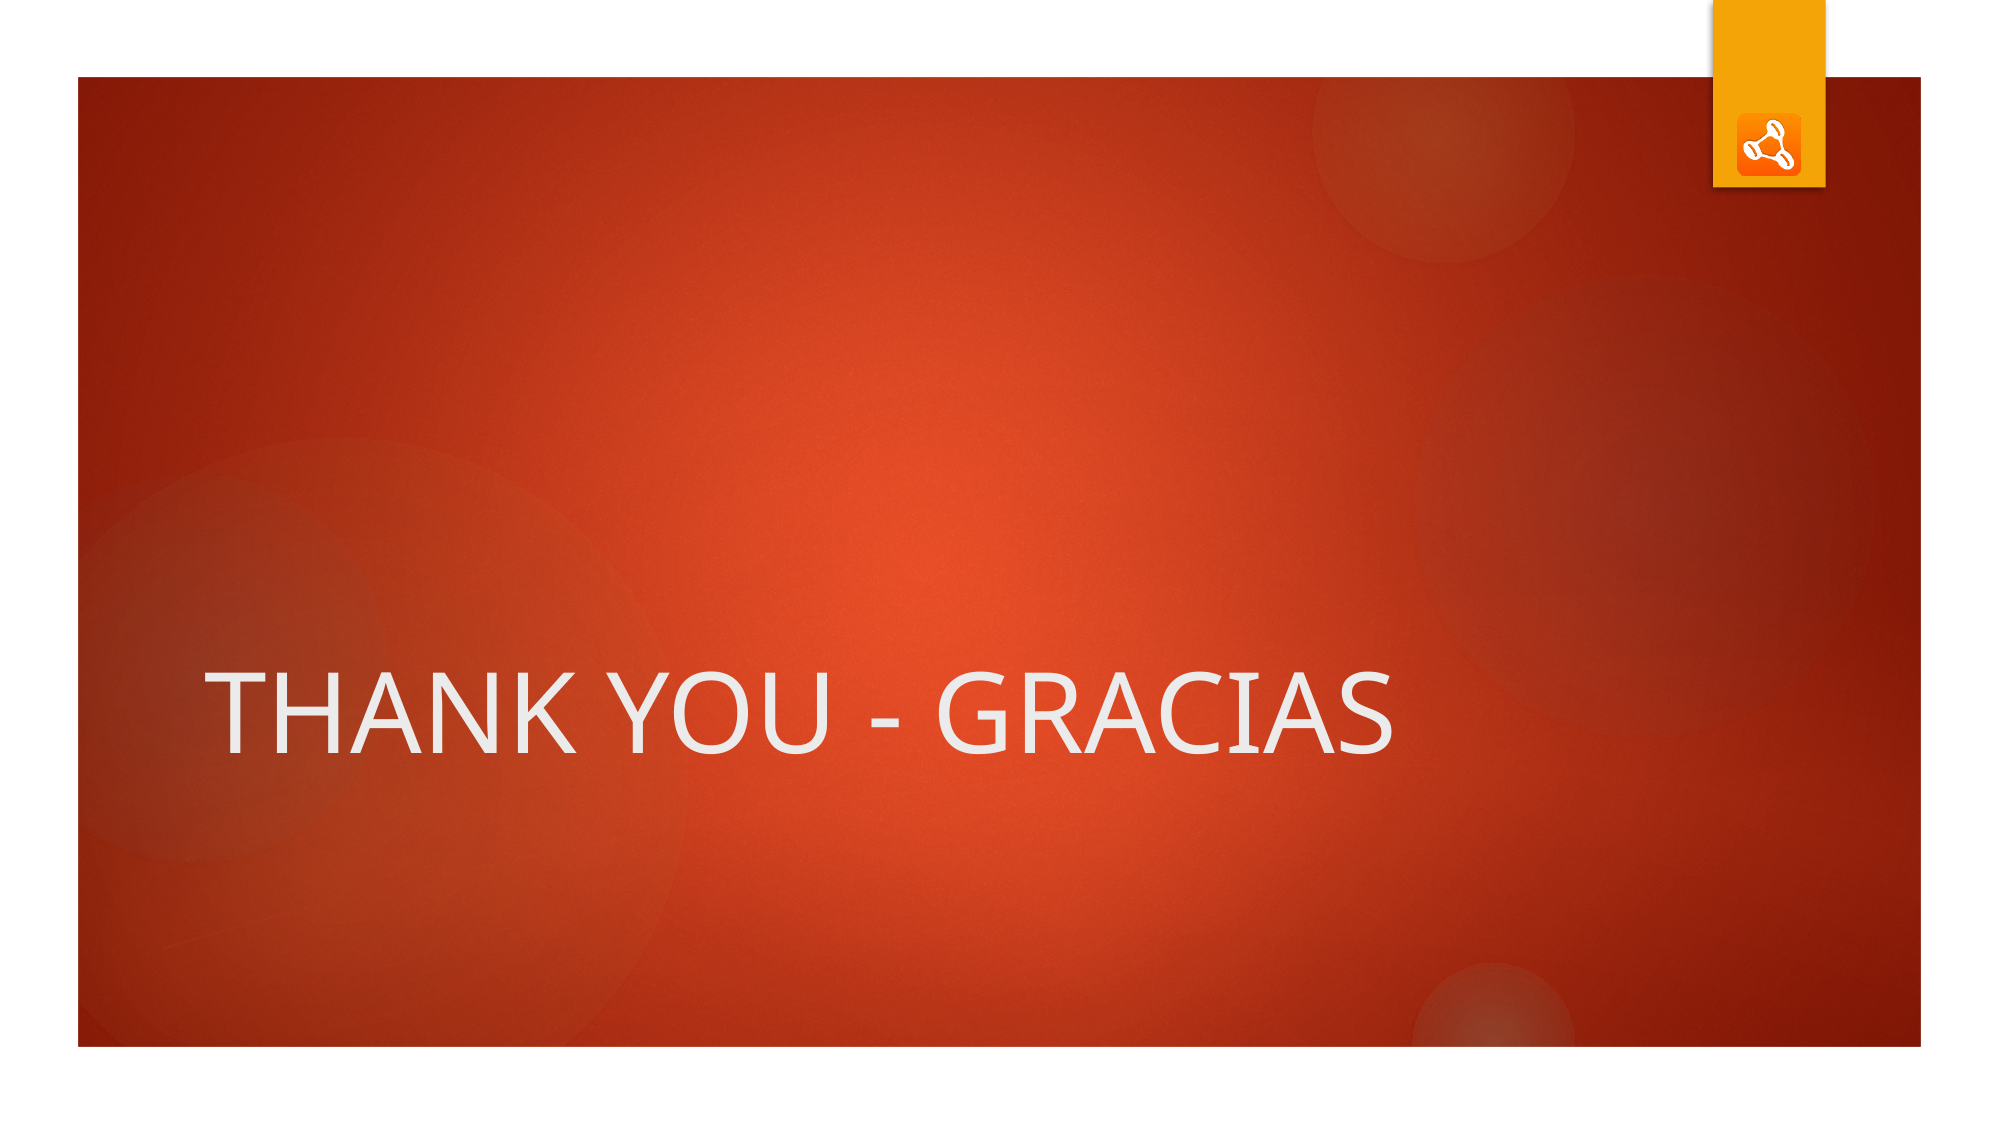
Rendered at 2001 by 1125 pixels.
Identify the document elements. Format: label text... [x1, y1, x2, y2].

picture [1737, 112, 1802, 177]
title THANK YOU - GRACIAS [189, 344, 1638, 784]
